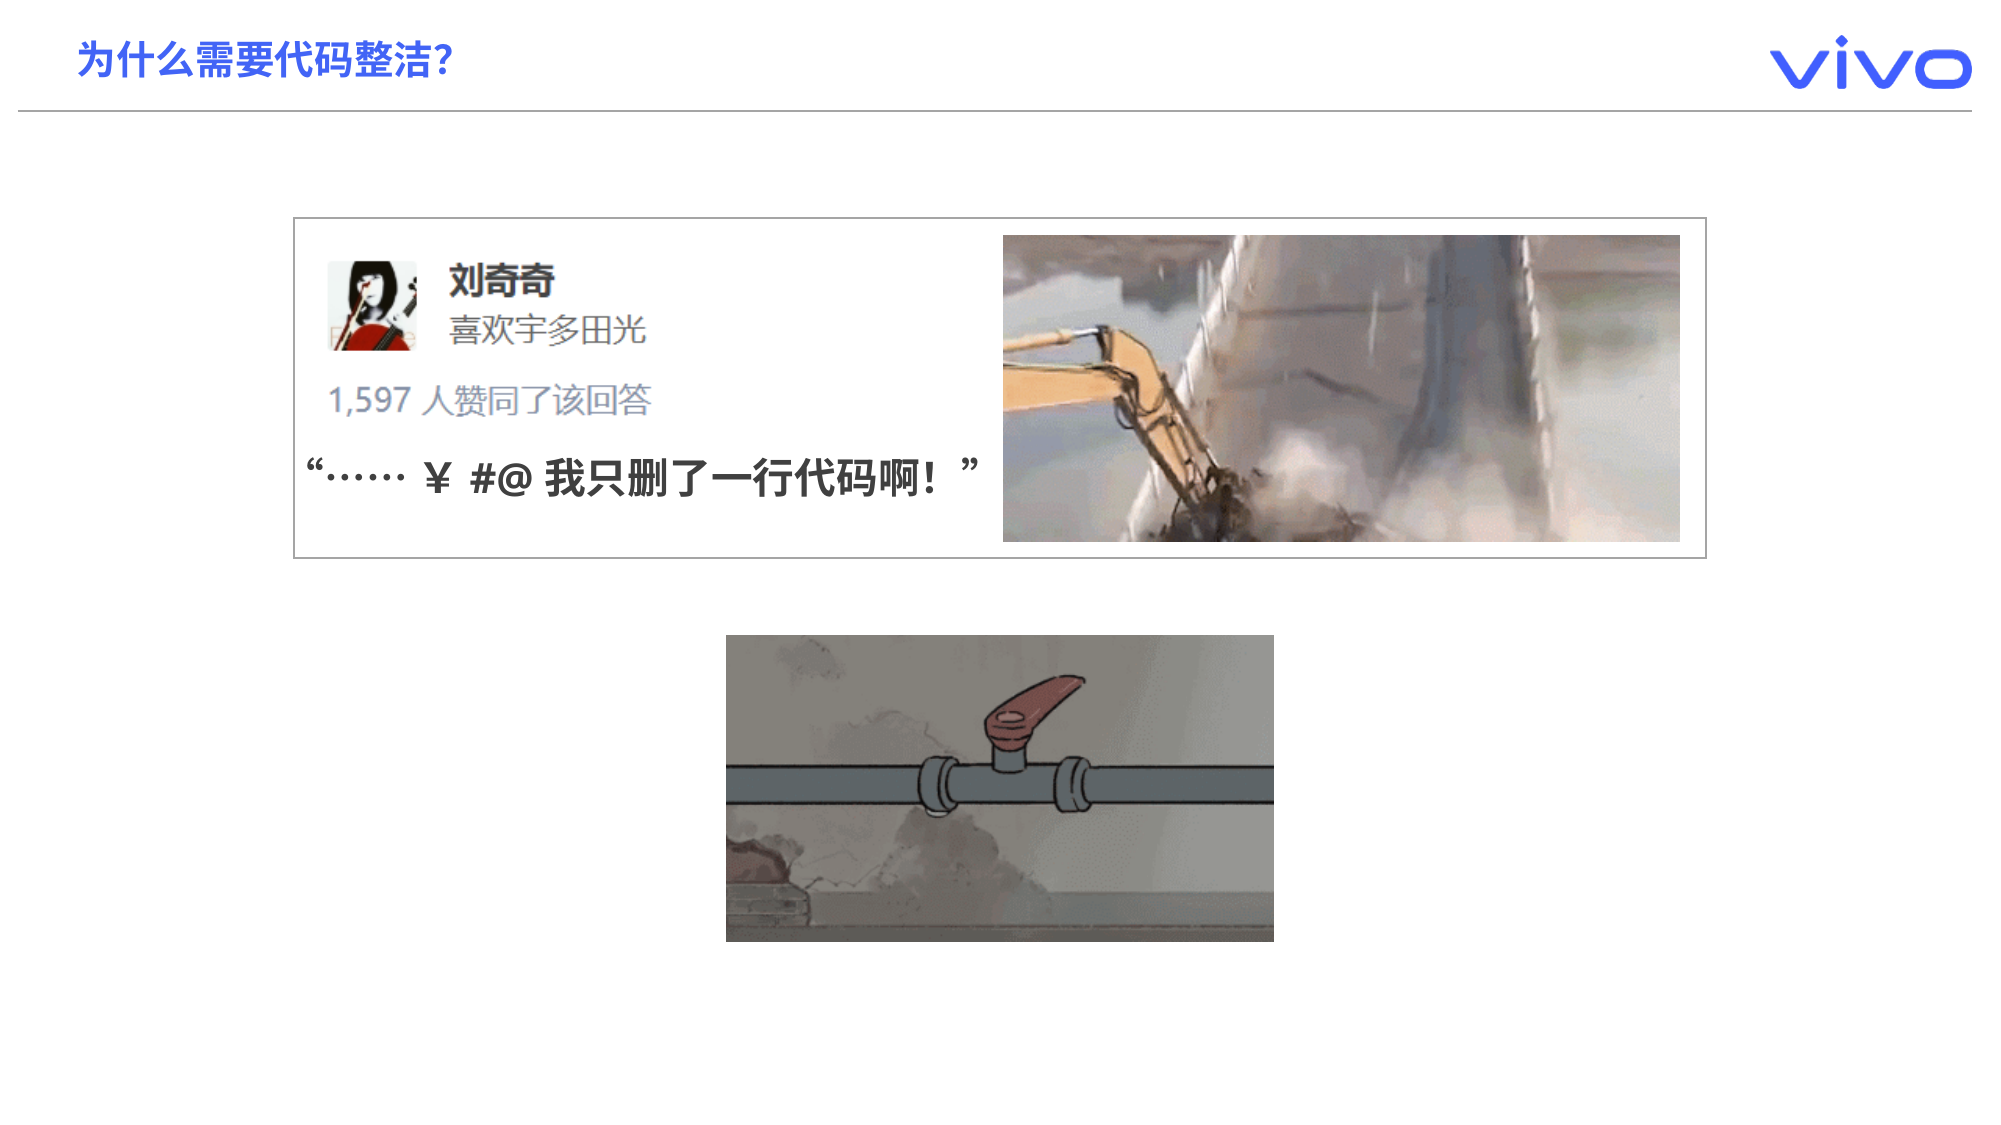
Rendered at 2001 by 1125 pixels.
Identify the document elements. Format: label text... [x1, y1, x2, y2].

picture [1770, 35, 1972, 89]
text_box 为什么需要代码整洁？ [61, 27, 489, 90]
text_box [293, 217, 1707, 559]
picture [726, 635, 1274, 942]
